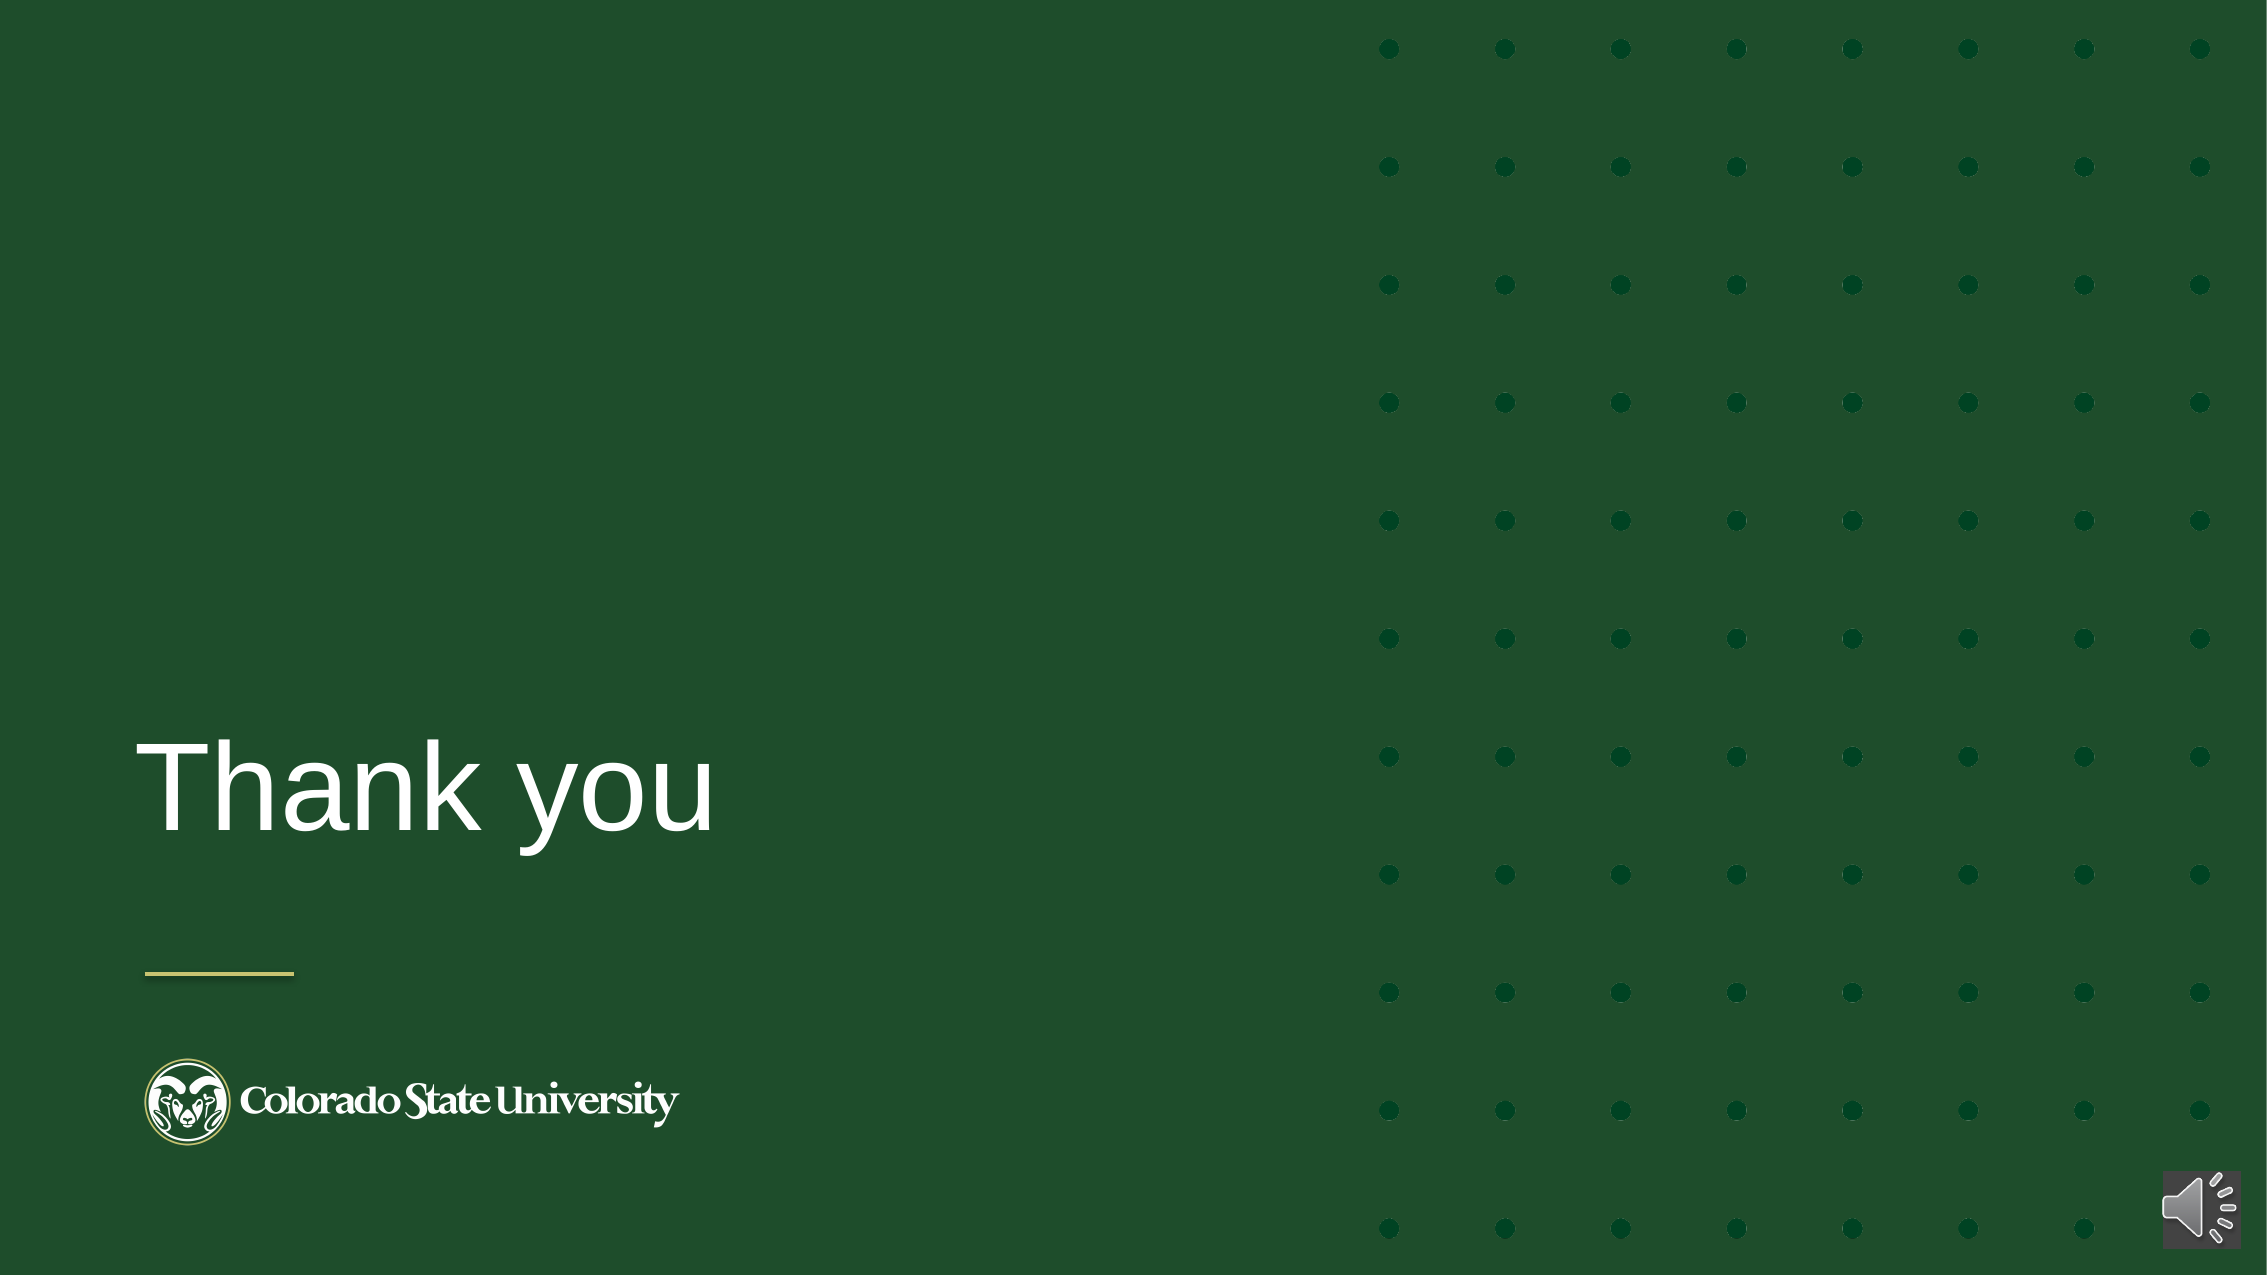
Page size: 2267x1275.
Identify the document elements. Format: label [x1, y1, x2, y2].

picture [1379, 0, 2267, 1251]
picture [124, 1036, 702, 1166]
